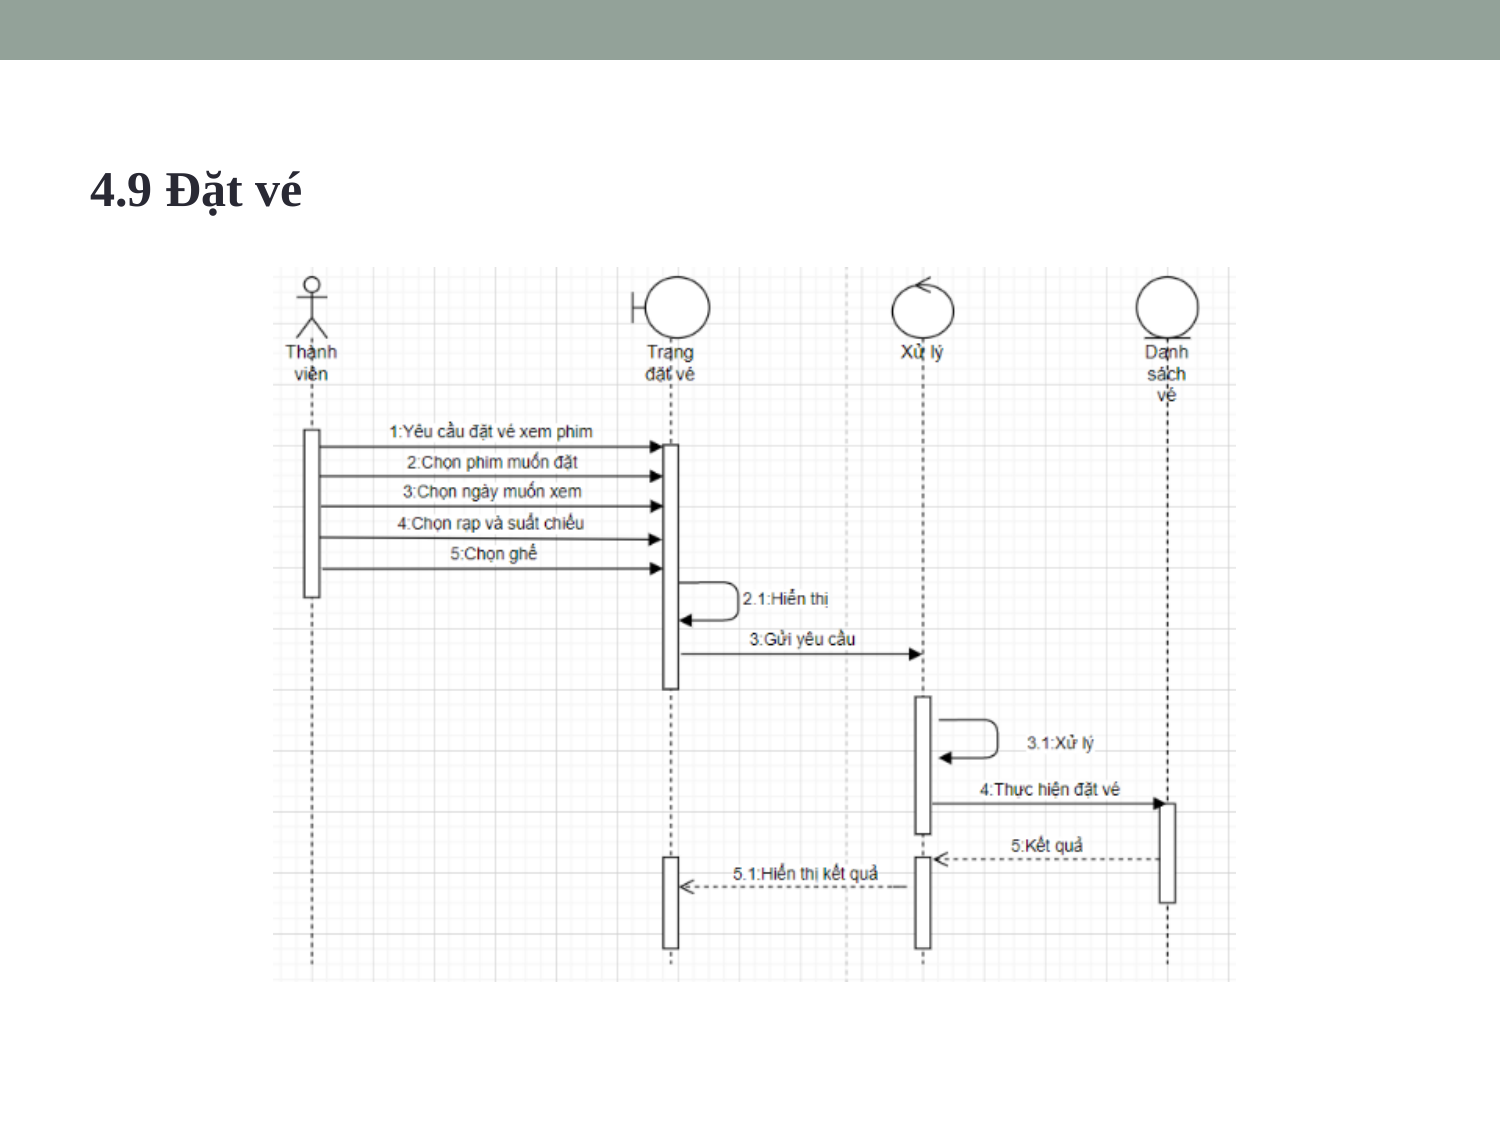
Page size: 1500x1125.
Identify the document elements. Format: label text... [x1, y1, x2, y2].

picture [272, 266, 1236, 982]
list 4.9 Đặt vé [75, 149, 1425, 1063]
